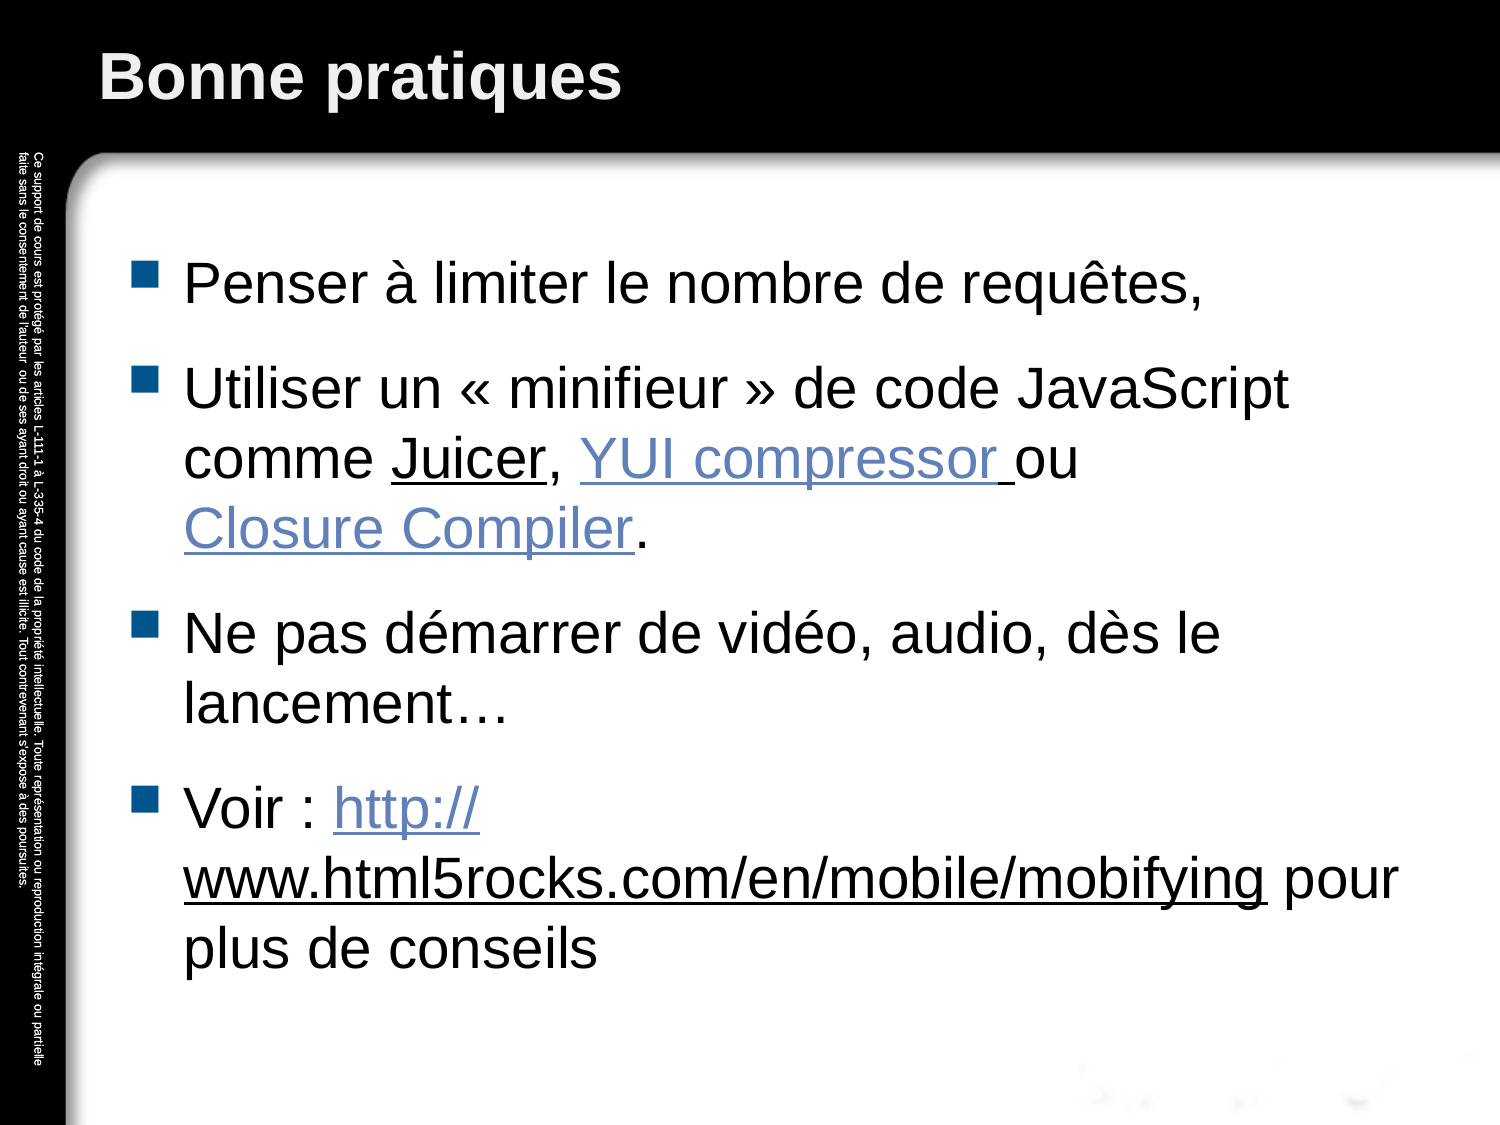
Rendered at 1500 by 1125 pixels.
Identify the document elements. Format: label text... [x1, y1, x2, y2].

picture [0, 0, 1500, 1125]
title Bonne pratiques [83, 28, 1472, 117]
list Penser à limiter le nombre de requêtes, Utiliser un « minifieur » de code JavaScript comme Juicer, YUI compressor ou Closure Compiler. Ne pas démarrer de vidéo, audio, dès le lancement… Voir : http://www.html5rocks.com/en/mobile/mobifying pour plus de conseils [112, 237, 1448, 1013]
